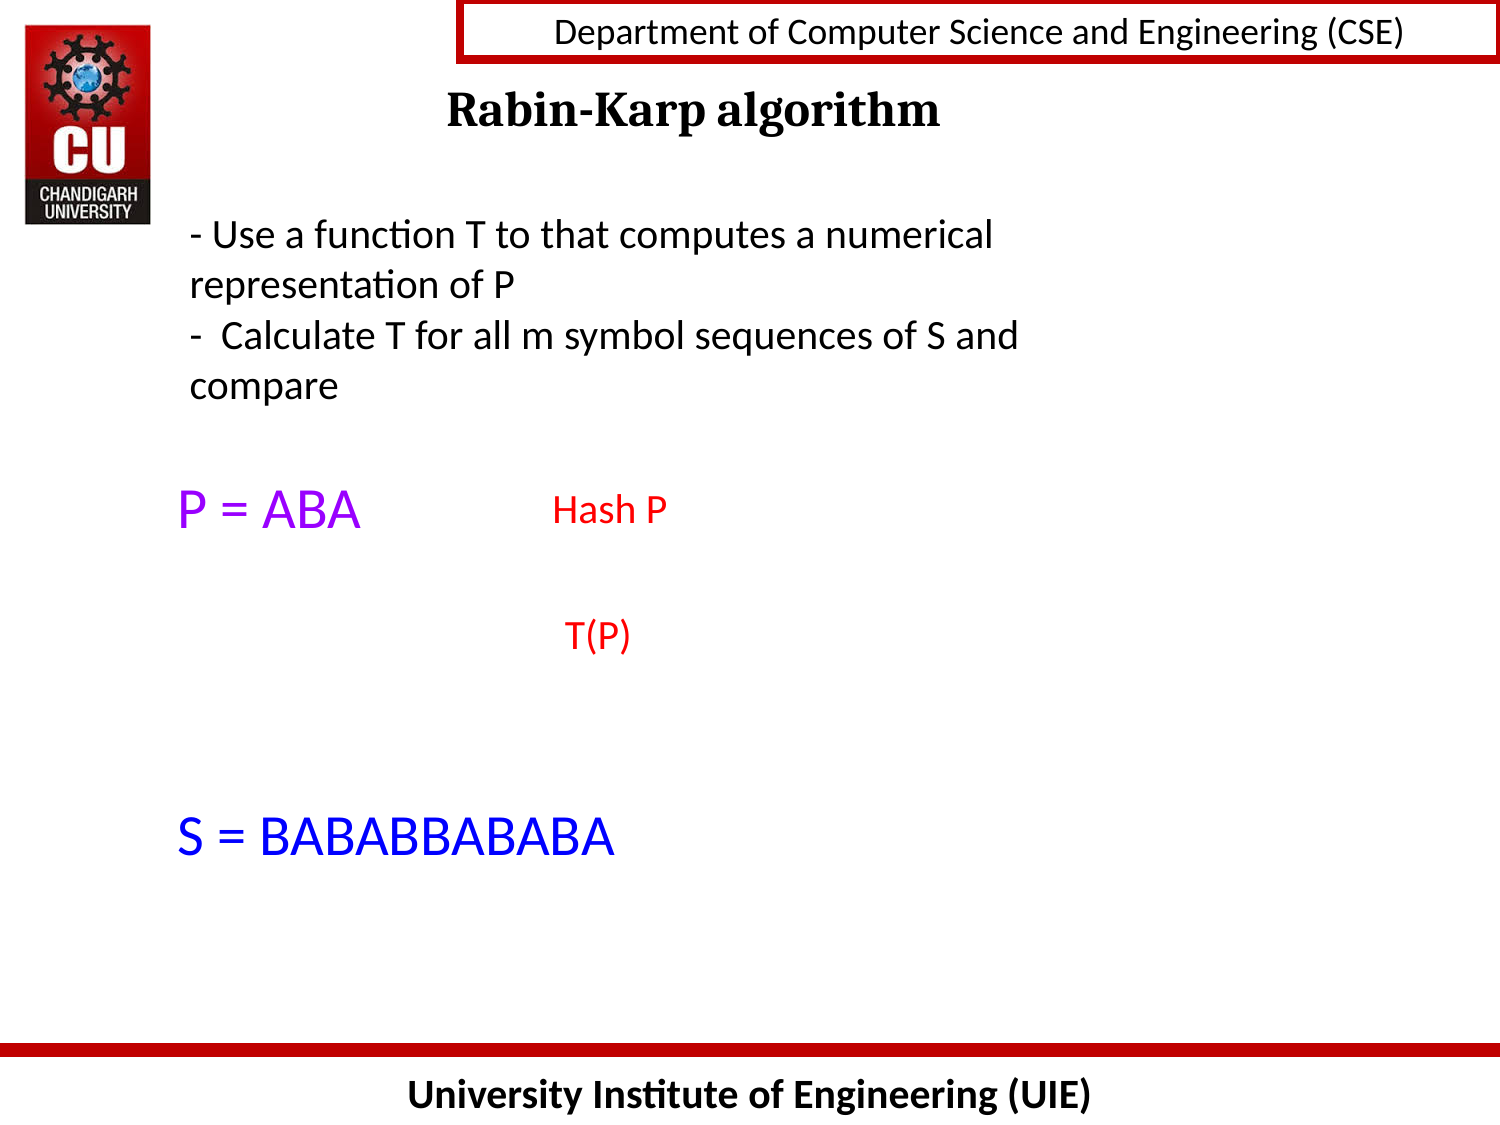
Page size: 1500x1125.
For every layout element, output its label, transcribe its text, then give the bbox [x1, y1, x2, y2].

title Rabin-Karp algorithm [75, 0, 1313, 213]
picture [24, 24, 151, 225]
text_box T(P) [549, 600, 675, 665]
text_box S = BABABBABABA [162, 789, 825, 875]
text_box P = ABA [162, 462, 875, 548]
text_box Hash P [537, 474, 850, 540]
text_box - Use a function T to that computes a numerical representation of P - Calculate T for all m symbol sequences of S and compare [174, 199, 1088, 415]
